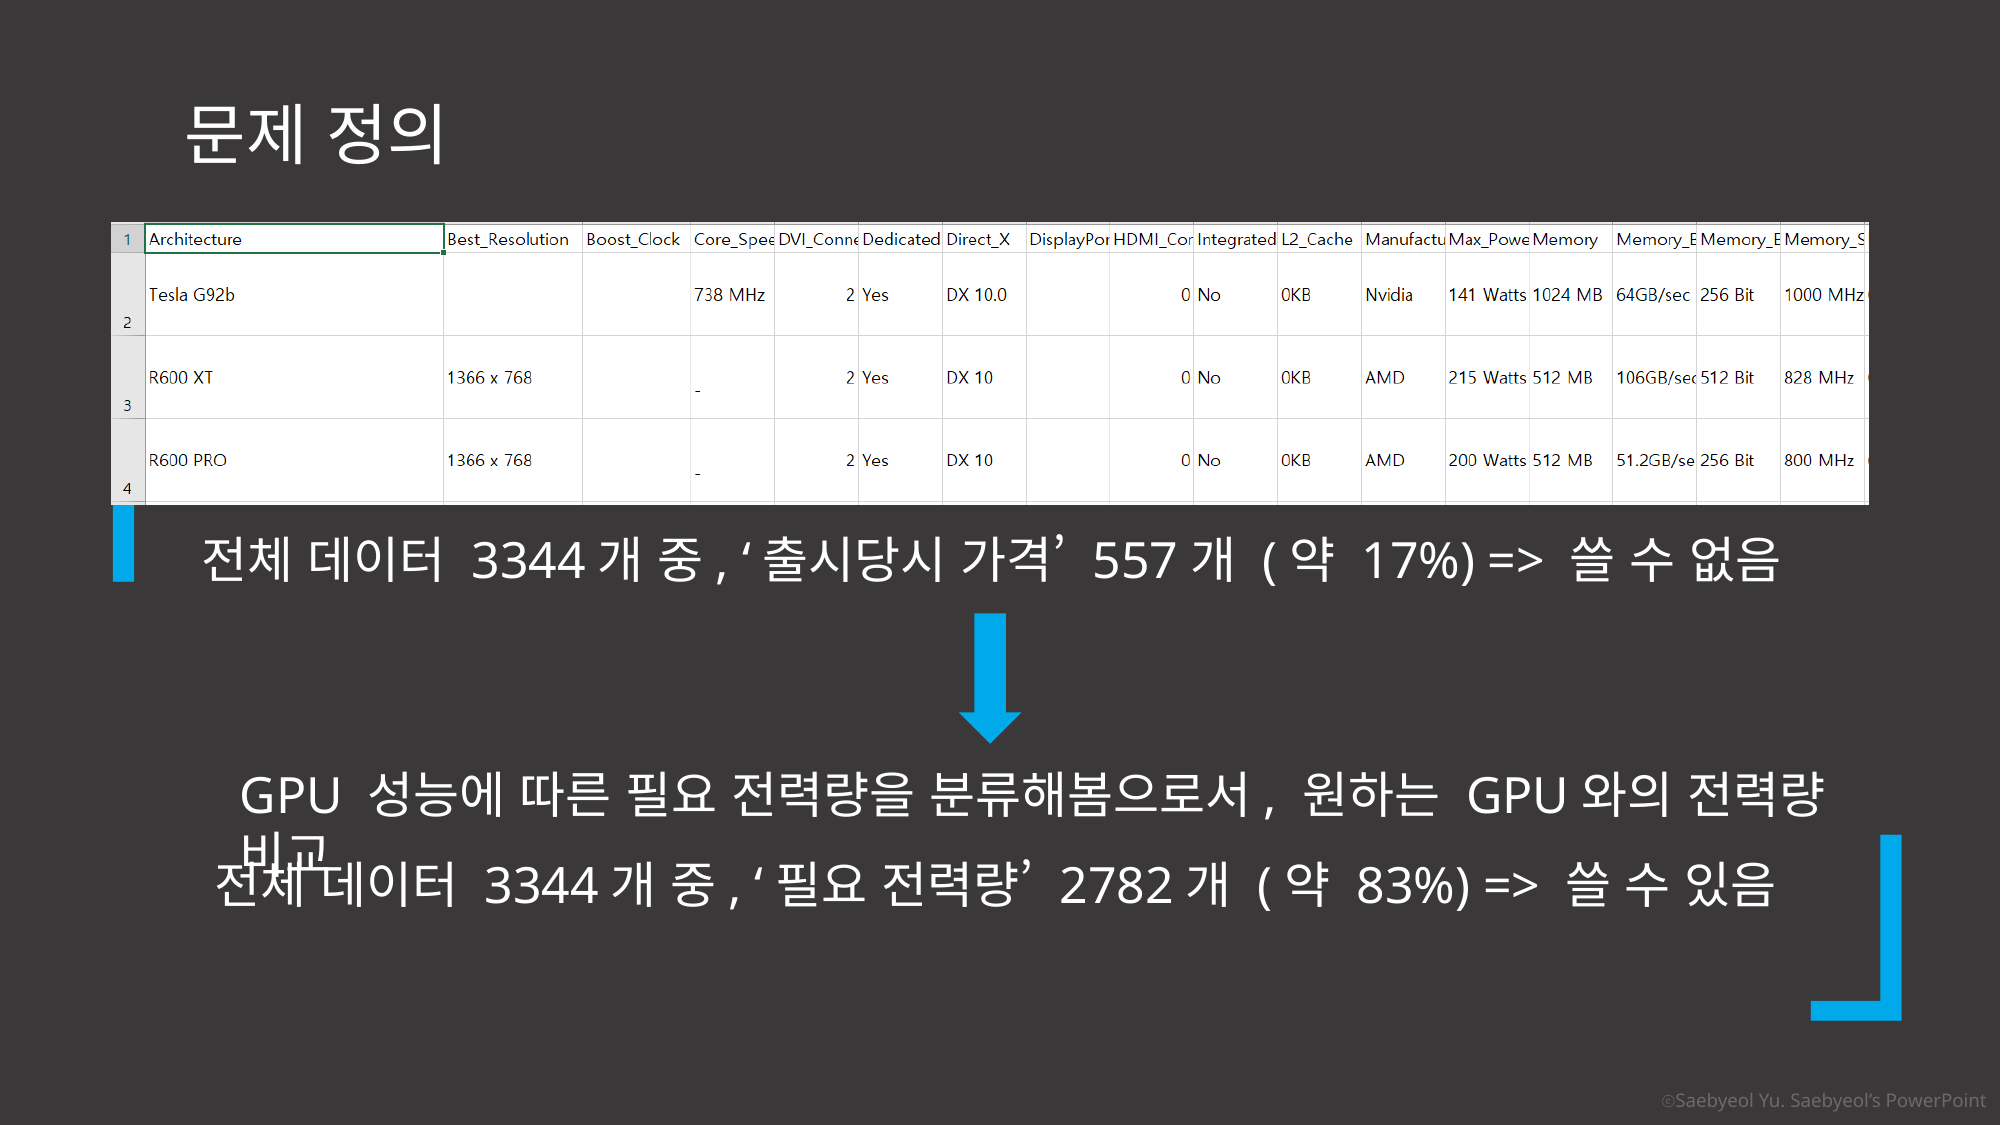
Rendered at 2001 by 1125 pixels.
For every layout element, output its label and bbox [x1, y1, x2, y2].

picture [111, 222, 1869, 505]
text_box [0, 0, 2000, 1065]
